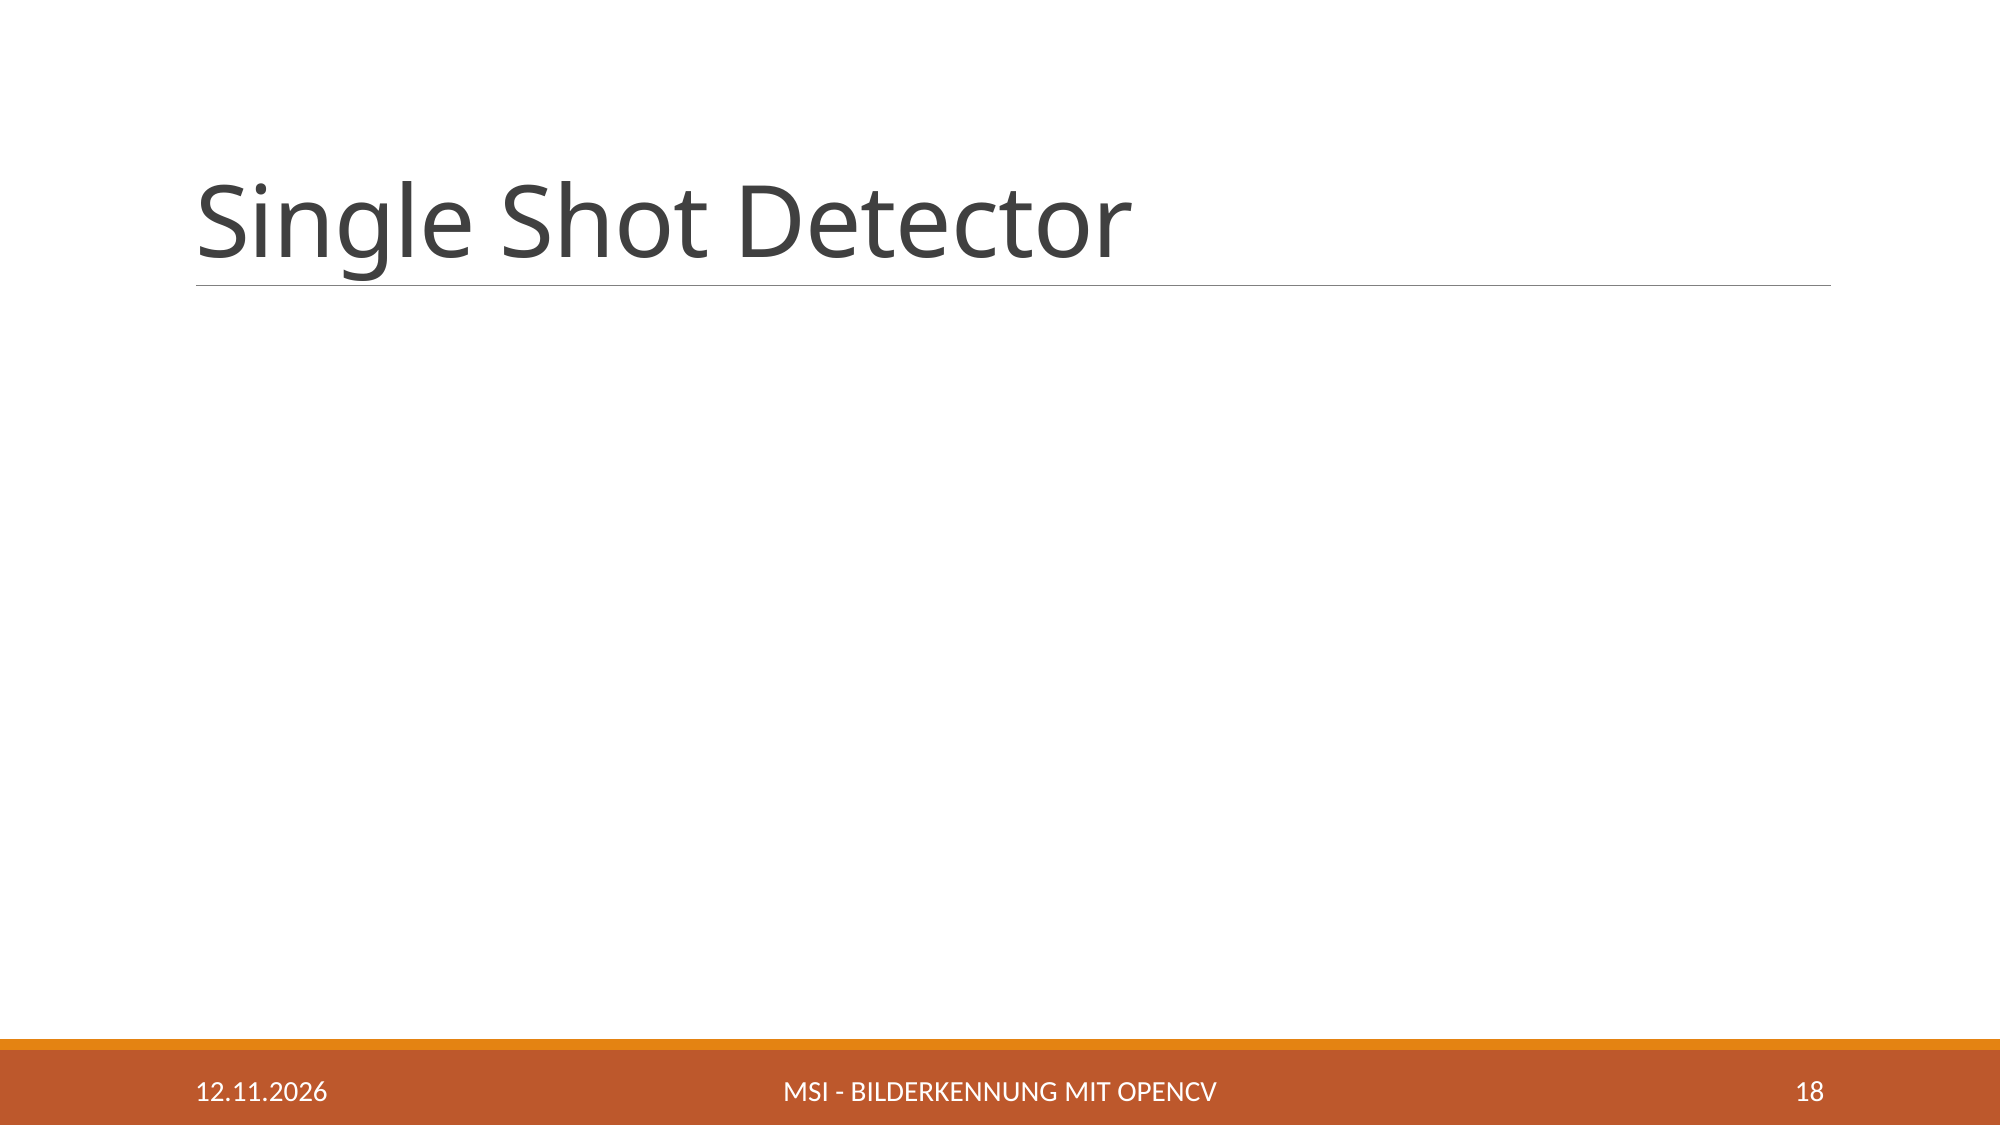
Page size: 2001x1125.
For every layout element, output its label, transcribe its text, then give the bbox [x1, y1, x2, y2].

slide_number 18 [1624, 1059, 1840, 1120]
footer MSI - Bilderkennung mit OpenCV [604, 1059, 1396, 1120]
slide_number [180, 1059, 586, 1120]
title Single Shot Detector [180, 47, 1830, 285]
